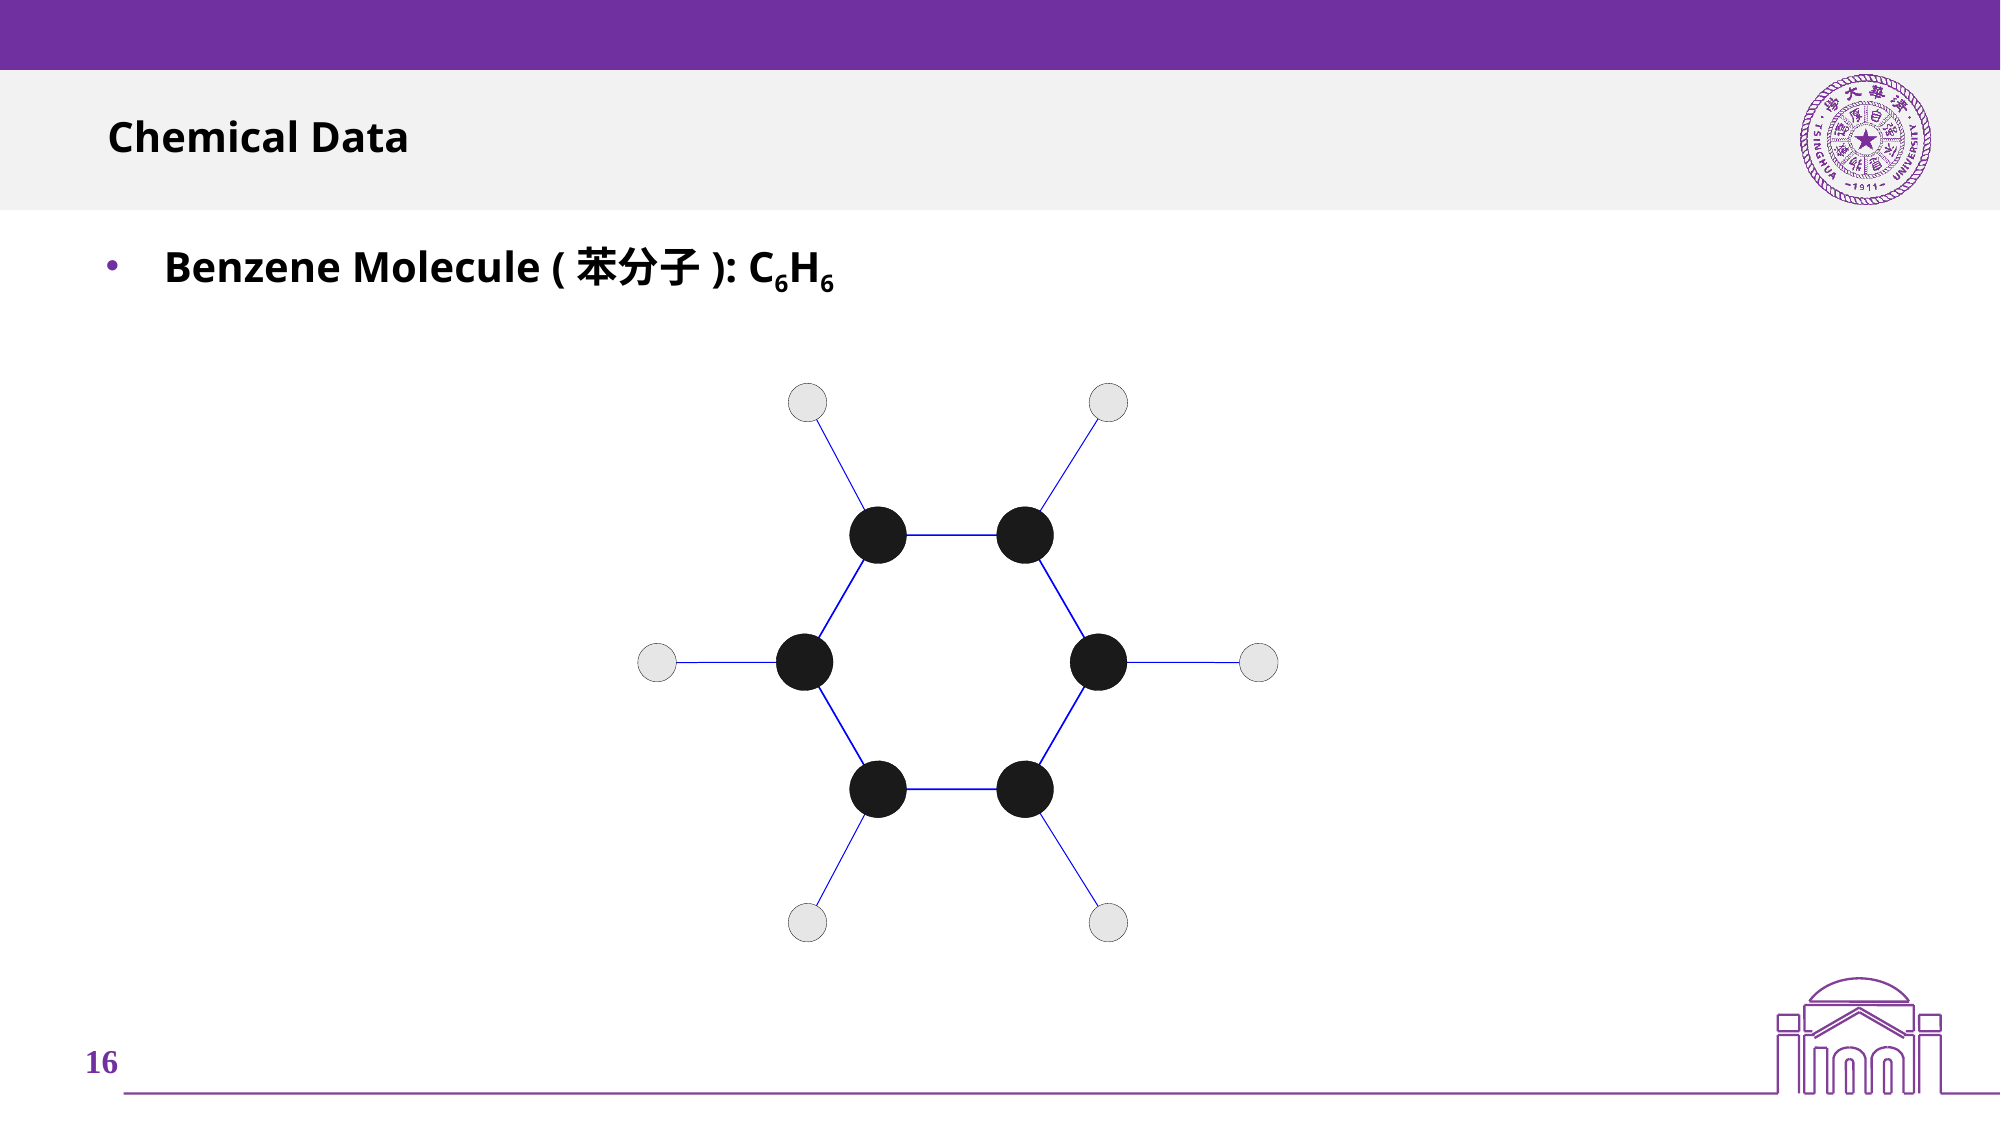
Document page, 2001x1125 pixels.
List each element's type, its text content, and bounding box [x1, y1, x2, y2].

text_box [635, 362, 1280, 963]
picture [1800, 74, 1931, 205]
list Benzene Molecule (苯分子): C6H6 [92, 230, 1940, 1096]
title Chemical Data [92, 60, 1794, 212]
